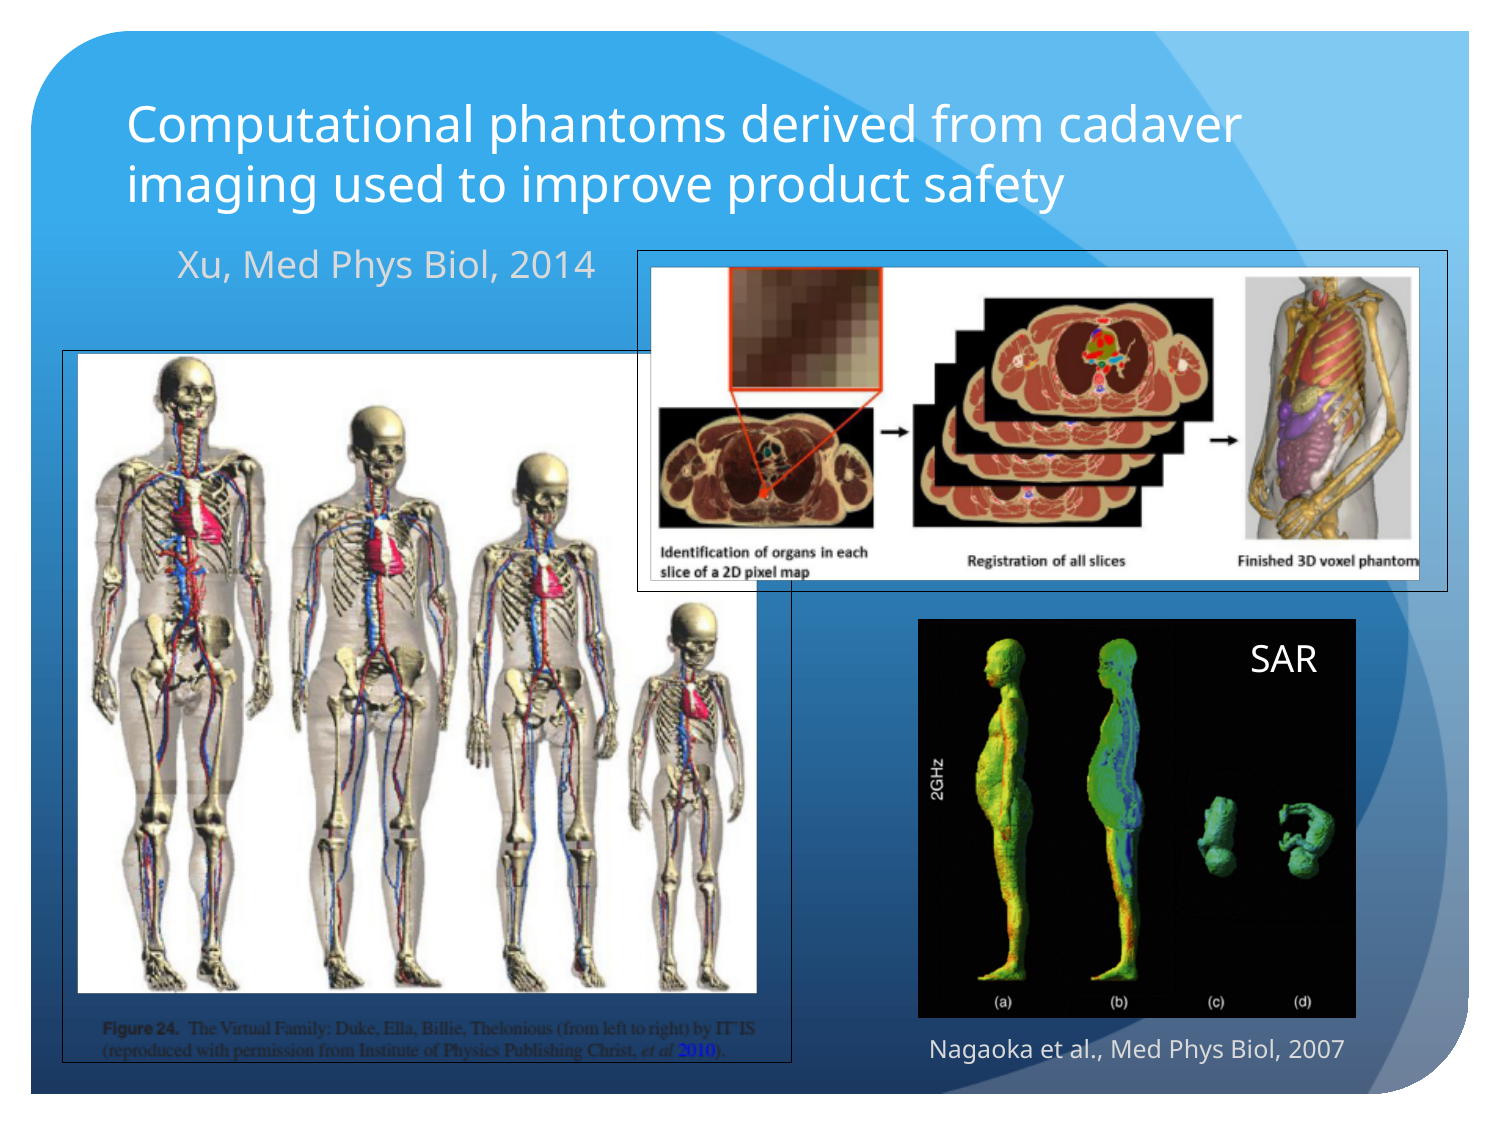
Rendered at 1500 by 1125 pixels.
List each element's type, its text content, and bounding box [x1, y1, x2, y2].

title Computational phantoms derived from cadaver imaging used to improve product safety [111, 48, 1356, 220]
text_box Xu, Med Phys Biol, 2014 [162, 233, 919, 294]
picture [24, 30, 1473, 1094]
text_box Nagaoka et al., Med Phys Biol, 2007 [914, 1026, 1500, 1071]
